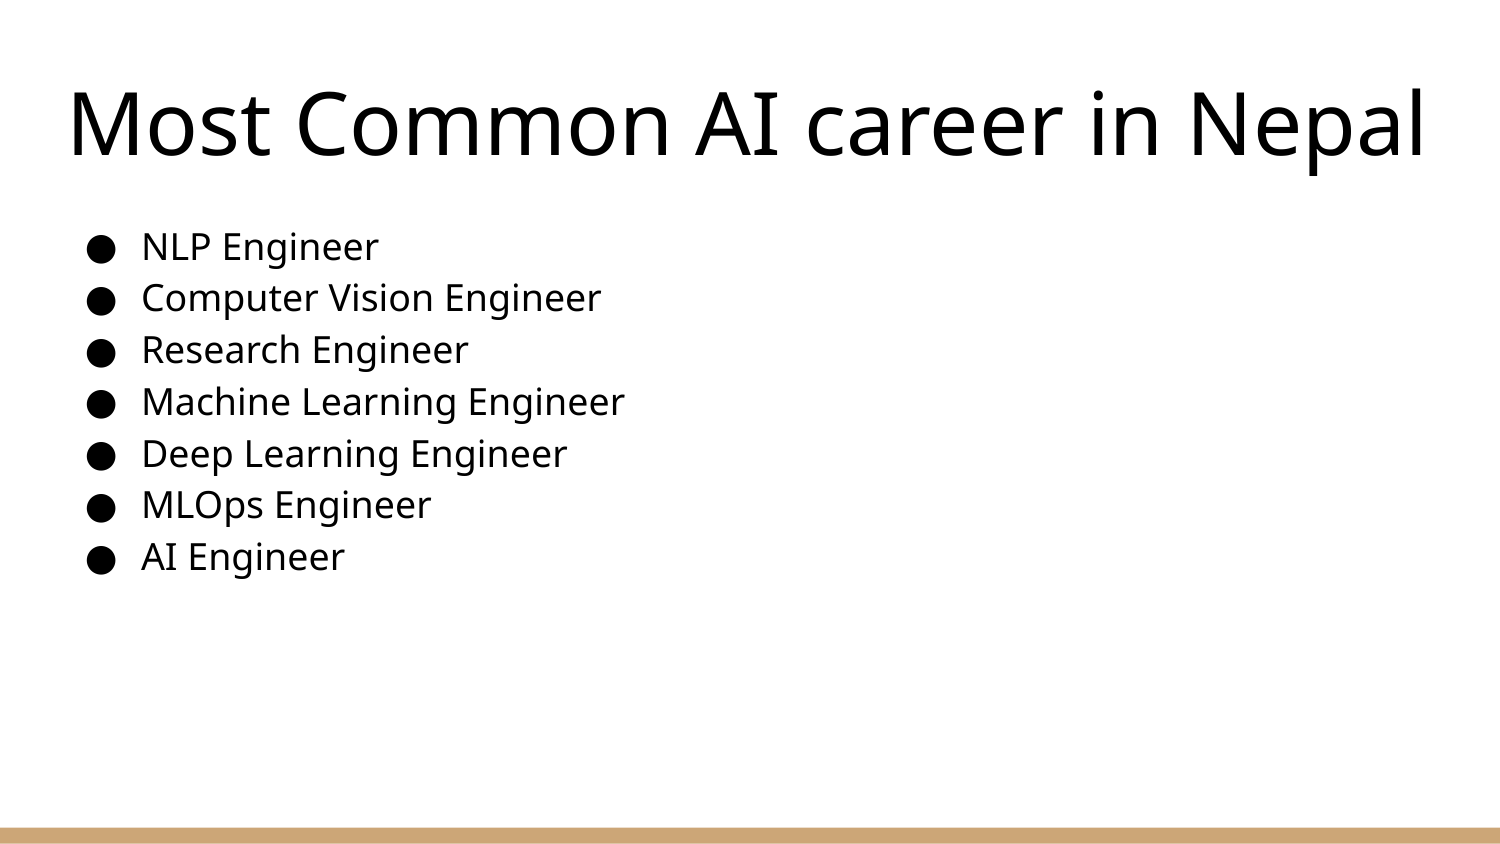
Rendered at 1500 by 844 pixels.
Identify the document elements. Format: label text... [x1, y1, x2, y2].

title Most Common AI career in Nepal [51, 51, 1449, 189]
list NLP Engineer Computer Vision Engineer Research Engineer Machine Learning Engineer Deep Learning Engineer MLOps Engineer AI Engineer [51, 200, 1449, 752]
